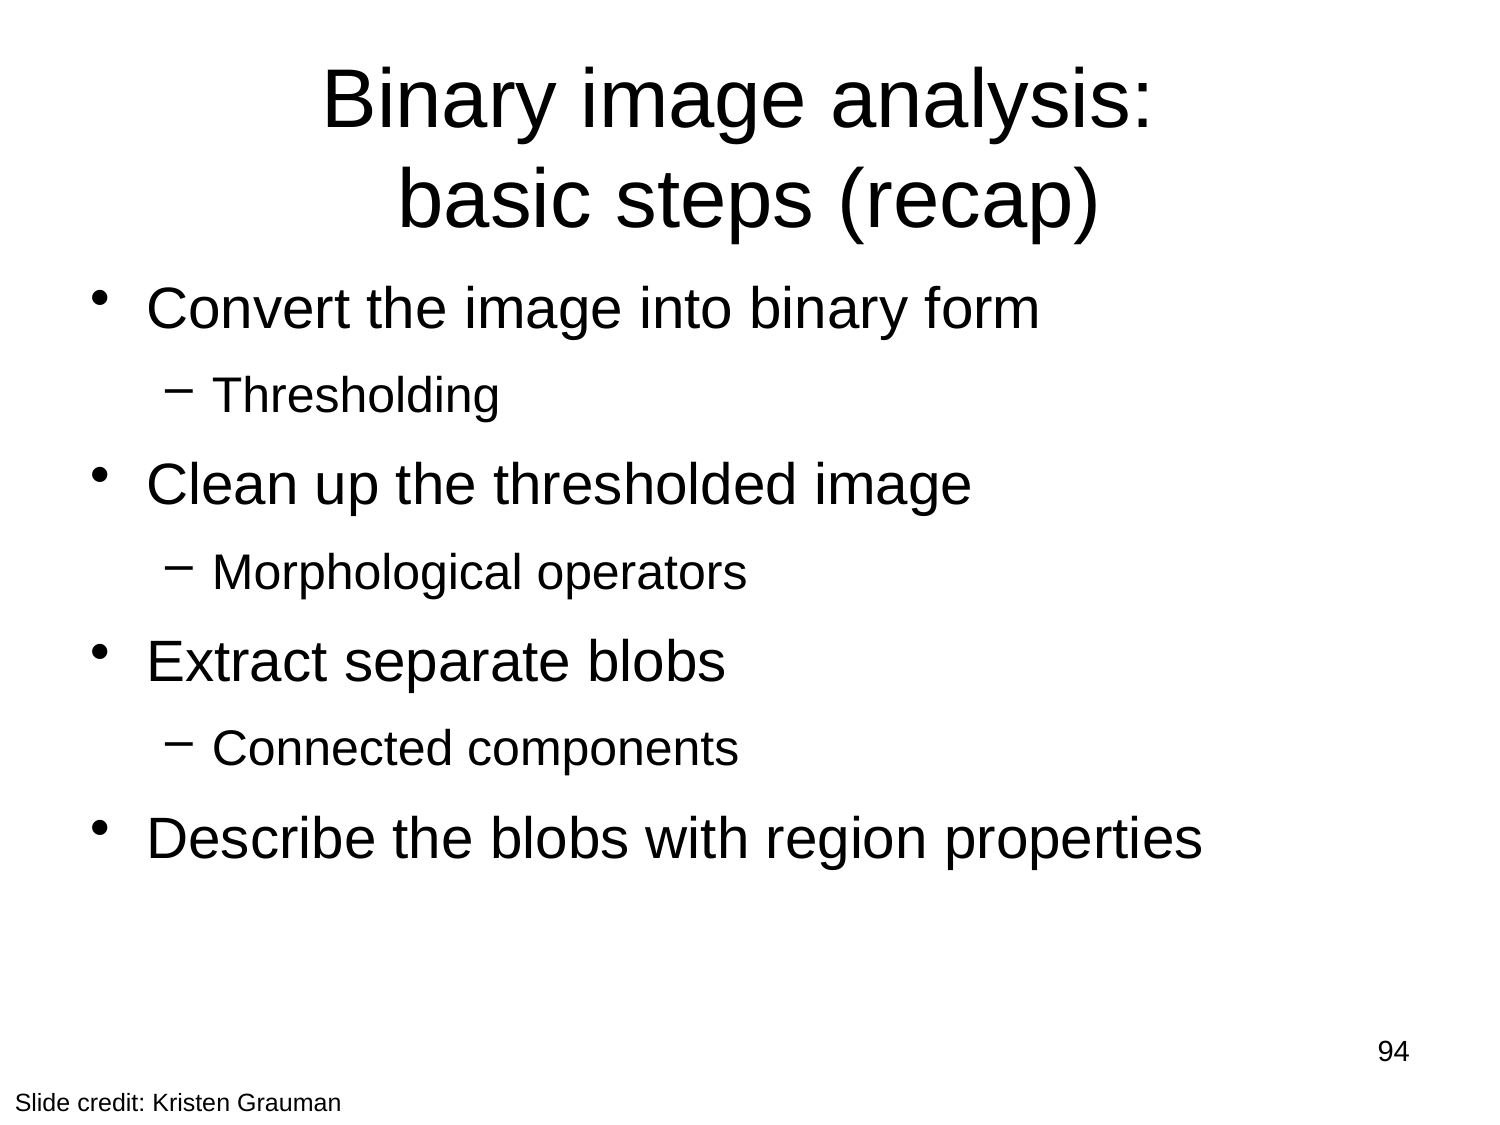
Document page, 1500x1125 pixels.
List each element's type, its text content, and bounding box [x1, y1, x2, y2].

list Convert the image into binary form Thresholding Clean up the thresholded image Morphological operators Extract separate blobs Connected components Describe the blobs with region properties [74, 262, 1426, 1006]
title Binary image analysis: basic steps (recap) [74, 49, 1426, 238]
text_box Slide credit: Kristen Grauman [0, 1079, 688, 1125]
slide_number 94 [1074, 1024, 1426, 1103]
